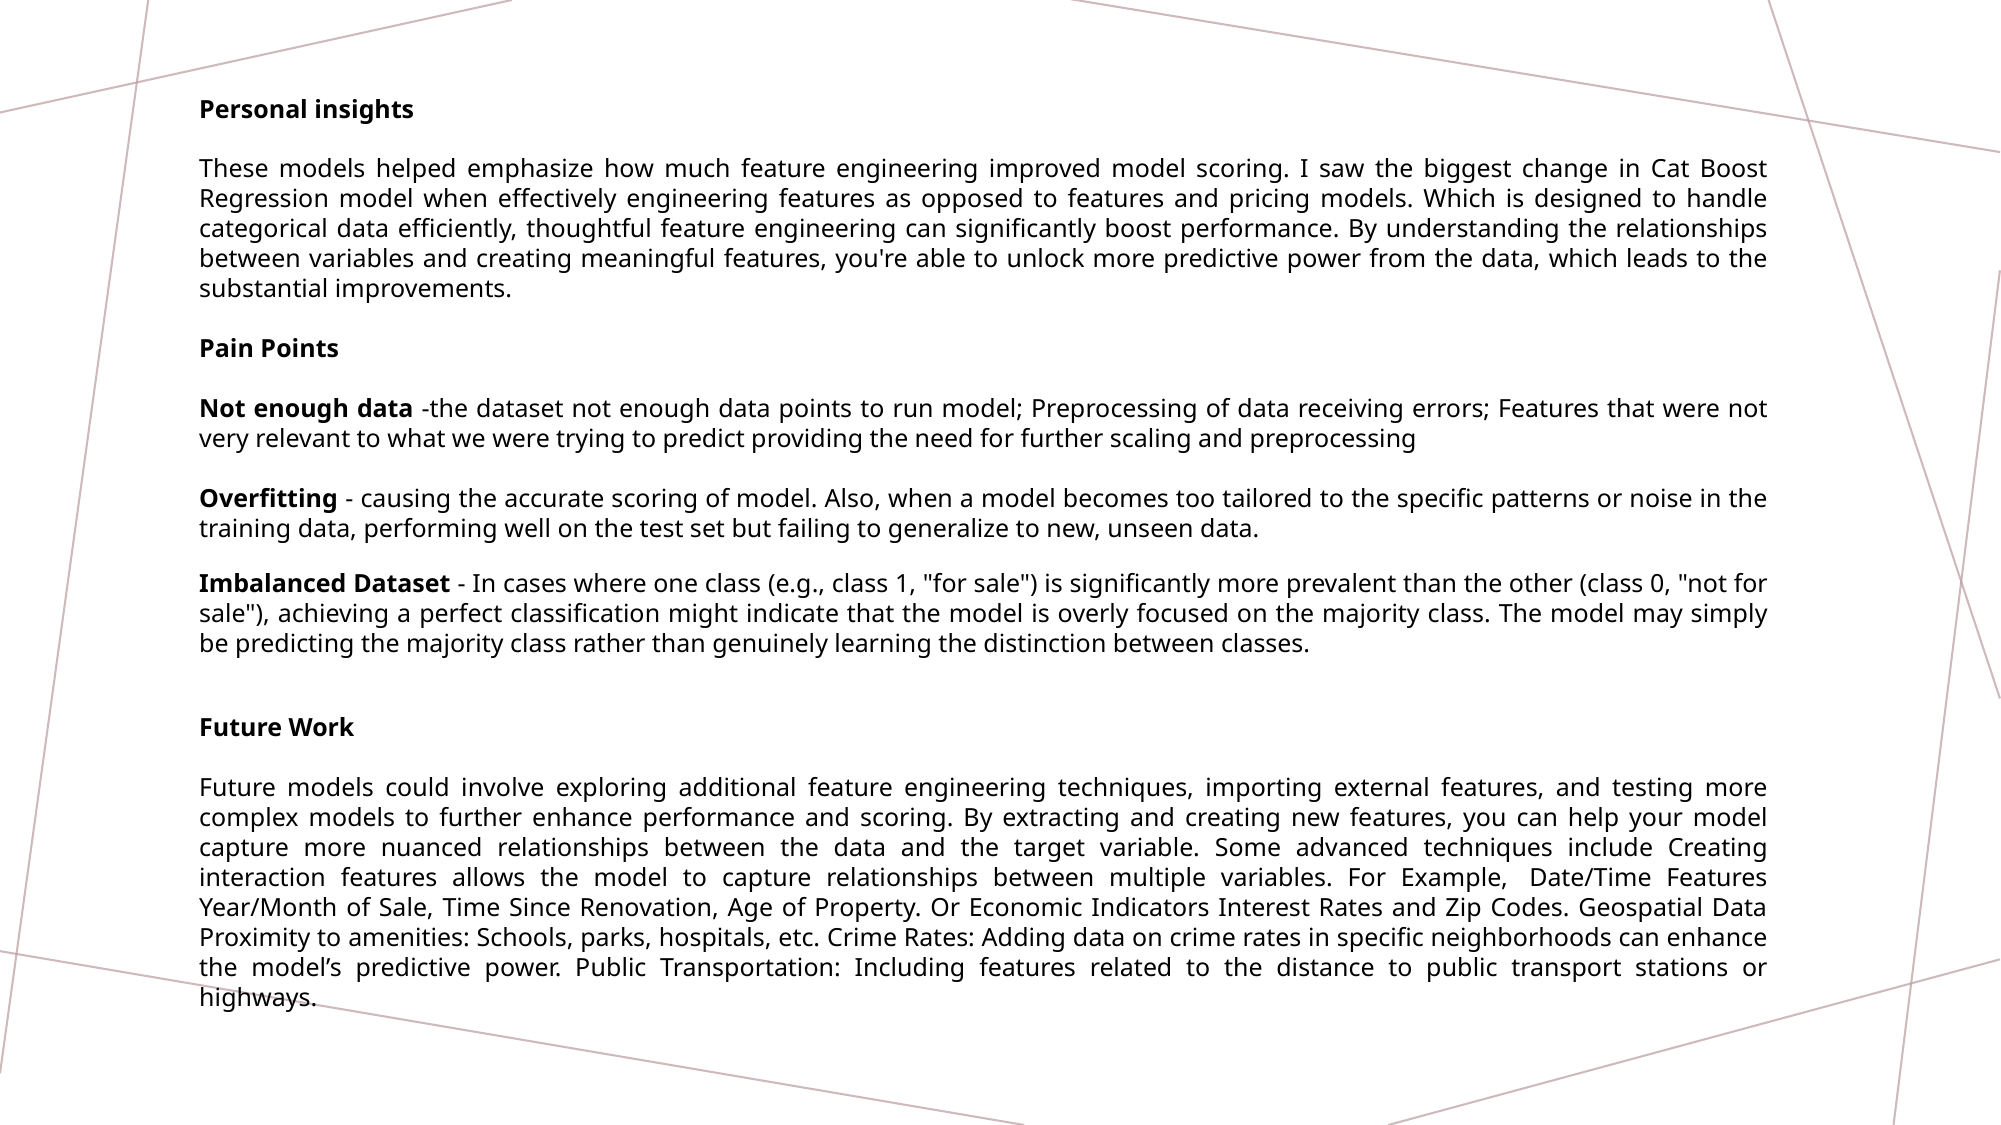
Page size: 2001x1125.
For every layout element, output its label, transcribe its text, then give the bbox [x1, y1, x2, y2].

text_box Personal insights These models helped emphasize how much feature engineering improved model scoring. I saw the biggest change in Cat Boost Regression model when effectively engineering features as opposed to features and pricing models. Which is designed to handle categorical data efficiently, thoughtful feature engineering can significantly boost performance. By understanding the relationships between variables and creating meaningful features, you're able to unlock more predictive power from the data, which leads to the substantial improvements. Pain Points Not enough data -the dataset not enough data points to run model; Preprocessing of data receiving errors; Features that were not very relevant to what we were trying to predict providing the need for further scaling and preprocessing Overfitting - causing the accurate scoring of model. Also, when a model becomes too tailored to the specific patterns or noise in the training data, performing well on the test set but failing to generalize to new, unseen data. Imbalanced Dataset - In cases where one class (e.g., class 1, "for sale") is significantly more prevalent than the other (class 0, "not for sale"), achieving a perfect classification might indicate that the model is overly focused on the majority class. The model may simply be predicting the majority class rather than genuinely learning the distinction between classes. Future Work Future models could involve exploring additional feature engineering techniques, importing external features, and testing more complex models to further enhance performance and scoring. By extracting and creating new features, you can help your model capture more nuanced relationships between the data and the target variable. Some advanced techniques include Creating interaction features allows the model to capture relationships between multiple variables. For Example, Date/Time Features Year/Month of Sale, Time Since Renovation, Age of Property. Or Economic Indicators Interest Rates and Zip Codes. Geospatial Data Proximity to amenities: Schools, parks, hospitals, etc. Crime Rates: Adding data on crime rates in specific neighborhoods can enhance the model’s predictive power. Public Transportation: Including features related to the distance to public transport stations or highways. [184, 85, 1785, 1109]
